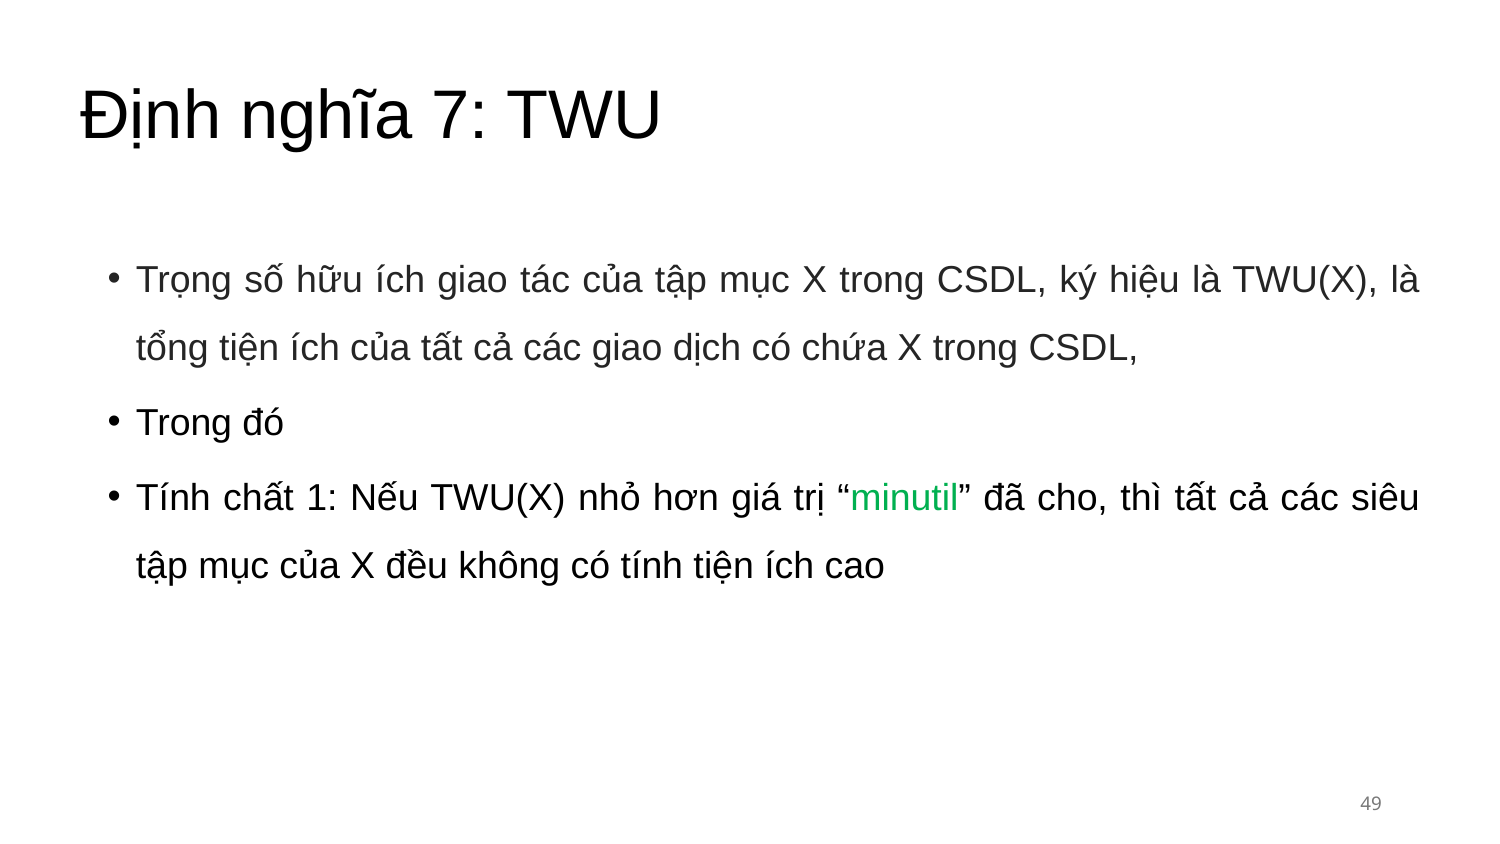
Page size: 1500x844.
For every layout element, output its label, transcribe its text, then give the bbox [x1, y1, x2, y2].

slide_number 49 [1059, 782, 1397, 827]
title Định nghĩa 7: TWU [64, 34, 1483, 198]
